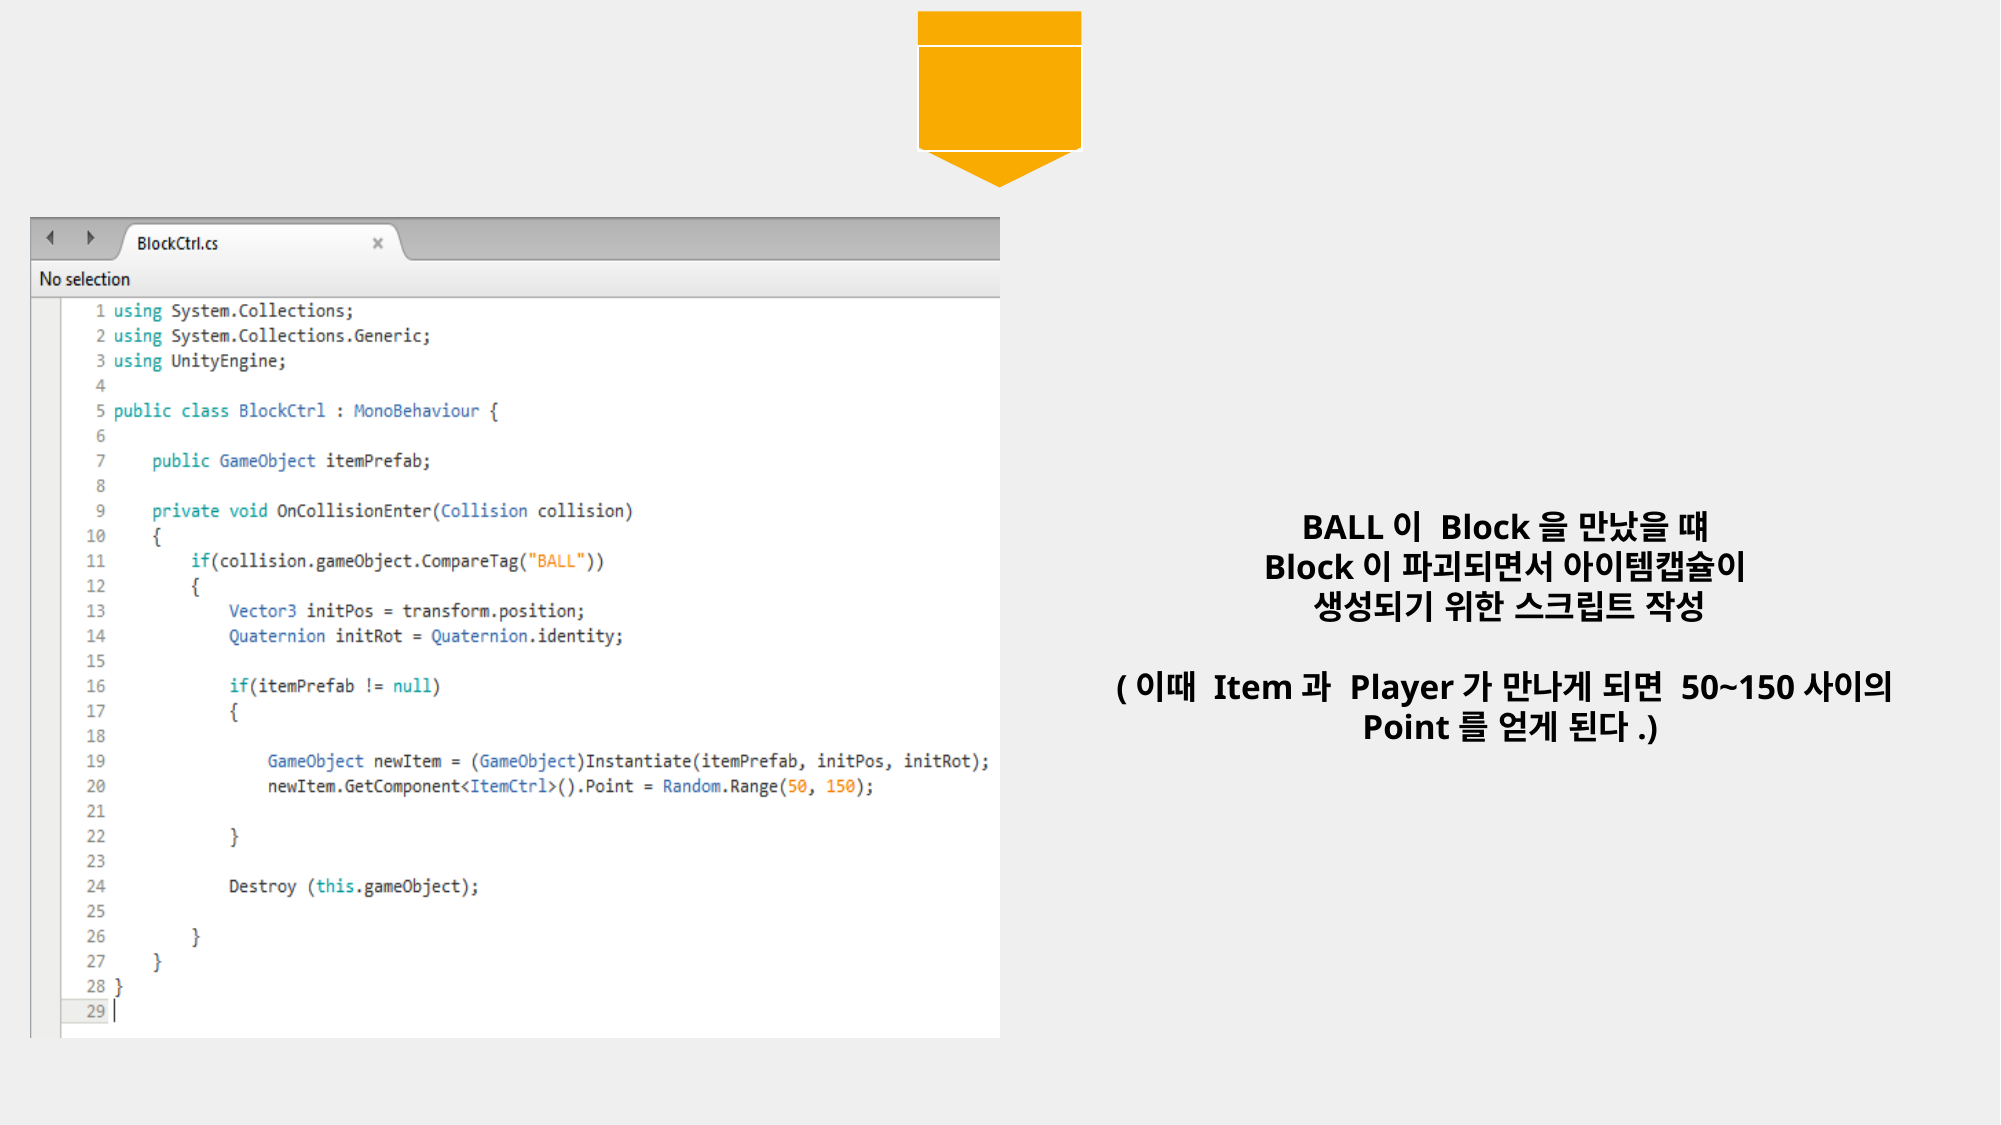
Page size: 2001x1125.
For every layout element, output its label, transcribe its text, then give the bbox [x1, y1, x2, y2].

text_box [928, 151, 1071, 187]
text_box [919, 12, 1080, 46]
text_box BALL이 Block을 만났을 떄 Block이 파괴되면서 아이템캡슐이 생성되기 위한 스크립트 작성 (이때 Item과 Player가 만나게 되면 50~150사이의 Point를 얻게 된다.) [1050, 498, 1970, 754]
text_box 벽돌 깨기 [917, 46, 1083, 151]
picture [30, 217, 1000, 1038]
